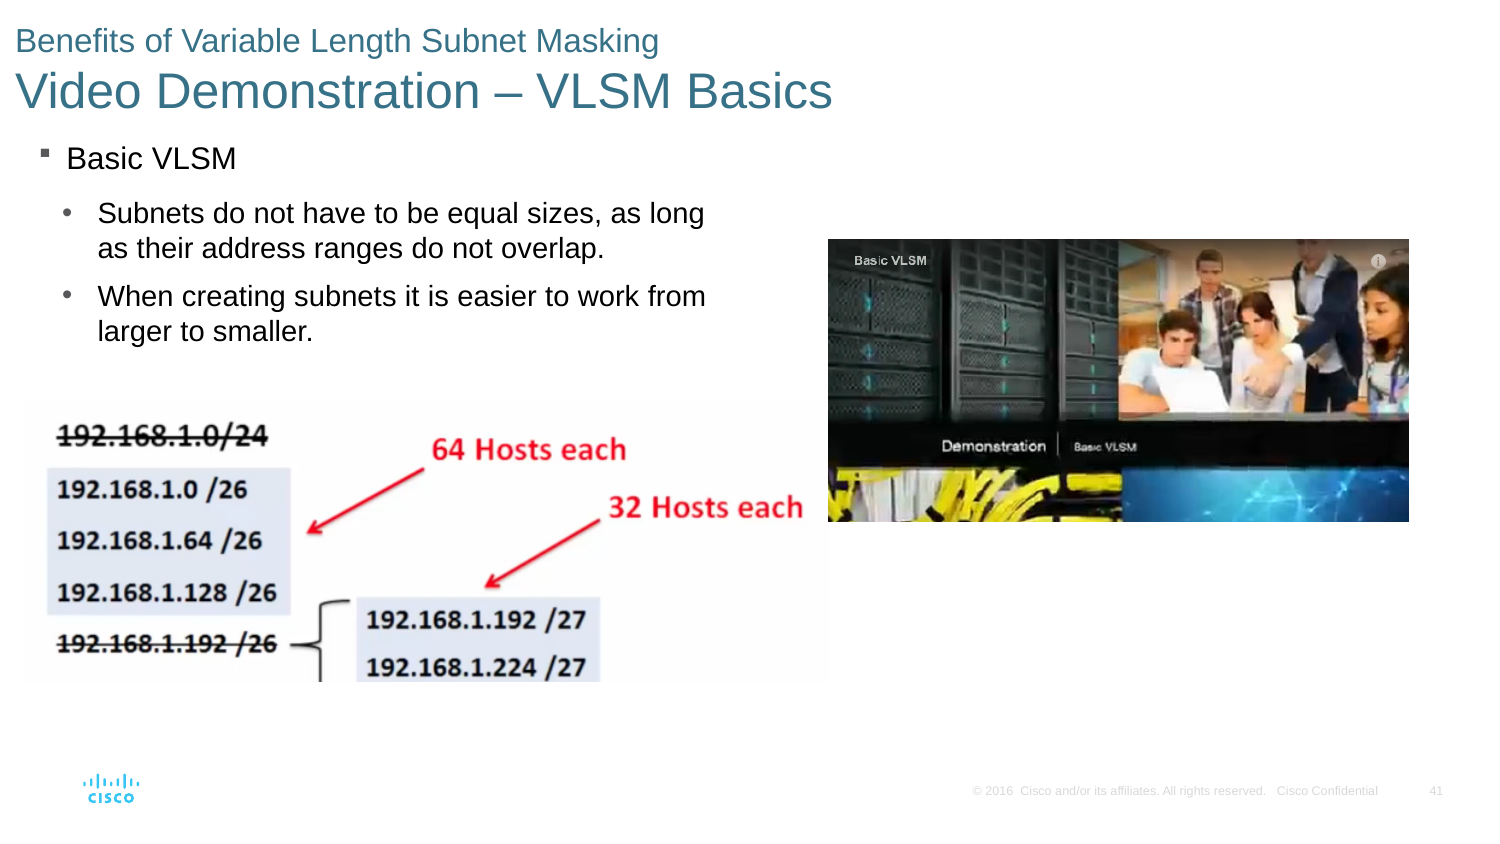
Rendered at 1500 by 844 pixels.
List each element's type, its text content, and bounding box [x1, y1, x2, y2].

picture [23, 238, 1409, 682]
list Basic VLSM Subnets do not have to be equal sizes, as long as their address ranges do not overlap. When creating subnets it is easier to work from larger to smaller. [23, 131, 739, 381]
title Benefits of Variable Length Subnet Masking Video Demonstration – VLSM Basics [0, 6, 1500, 131]
